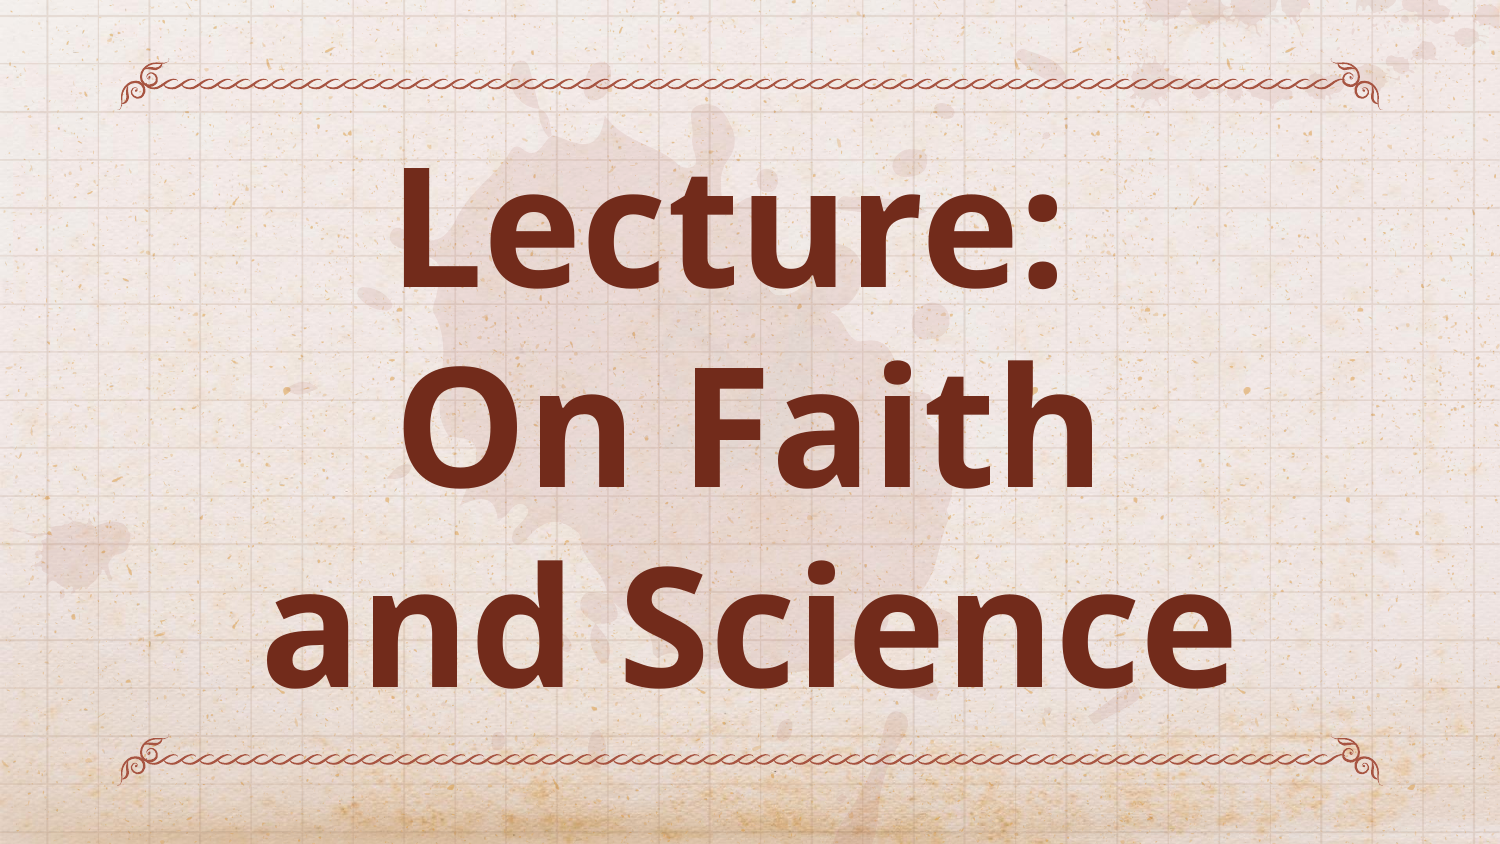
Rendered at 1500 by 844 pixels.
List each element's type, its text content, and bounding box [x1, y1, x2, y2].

title Lecture: On Faith and Science [227, 98, 1273, 743]
picture [0, 0, 1500, 844]
